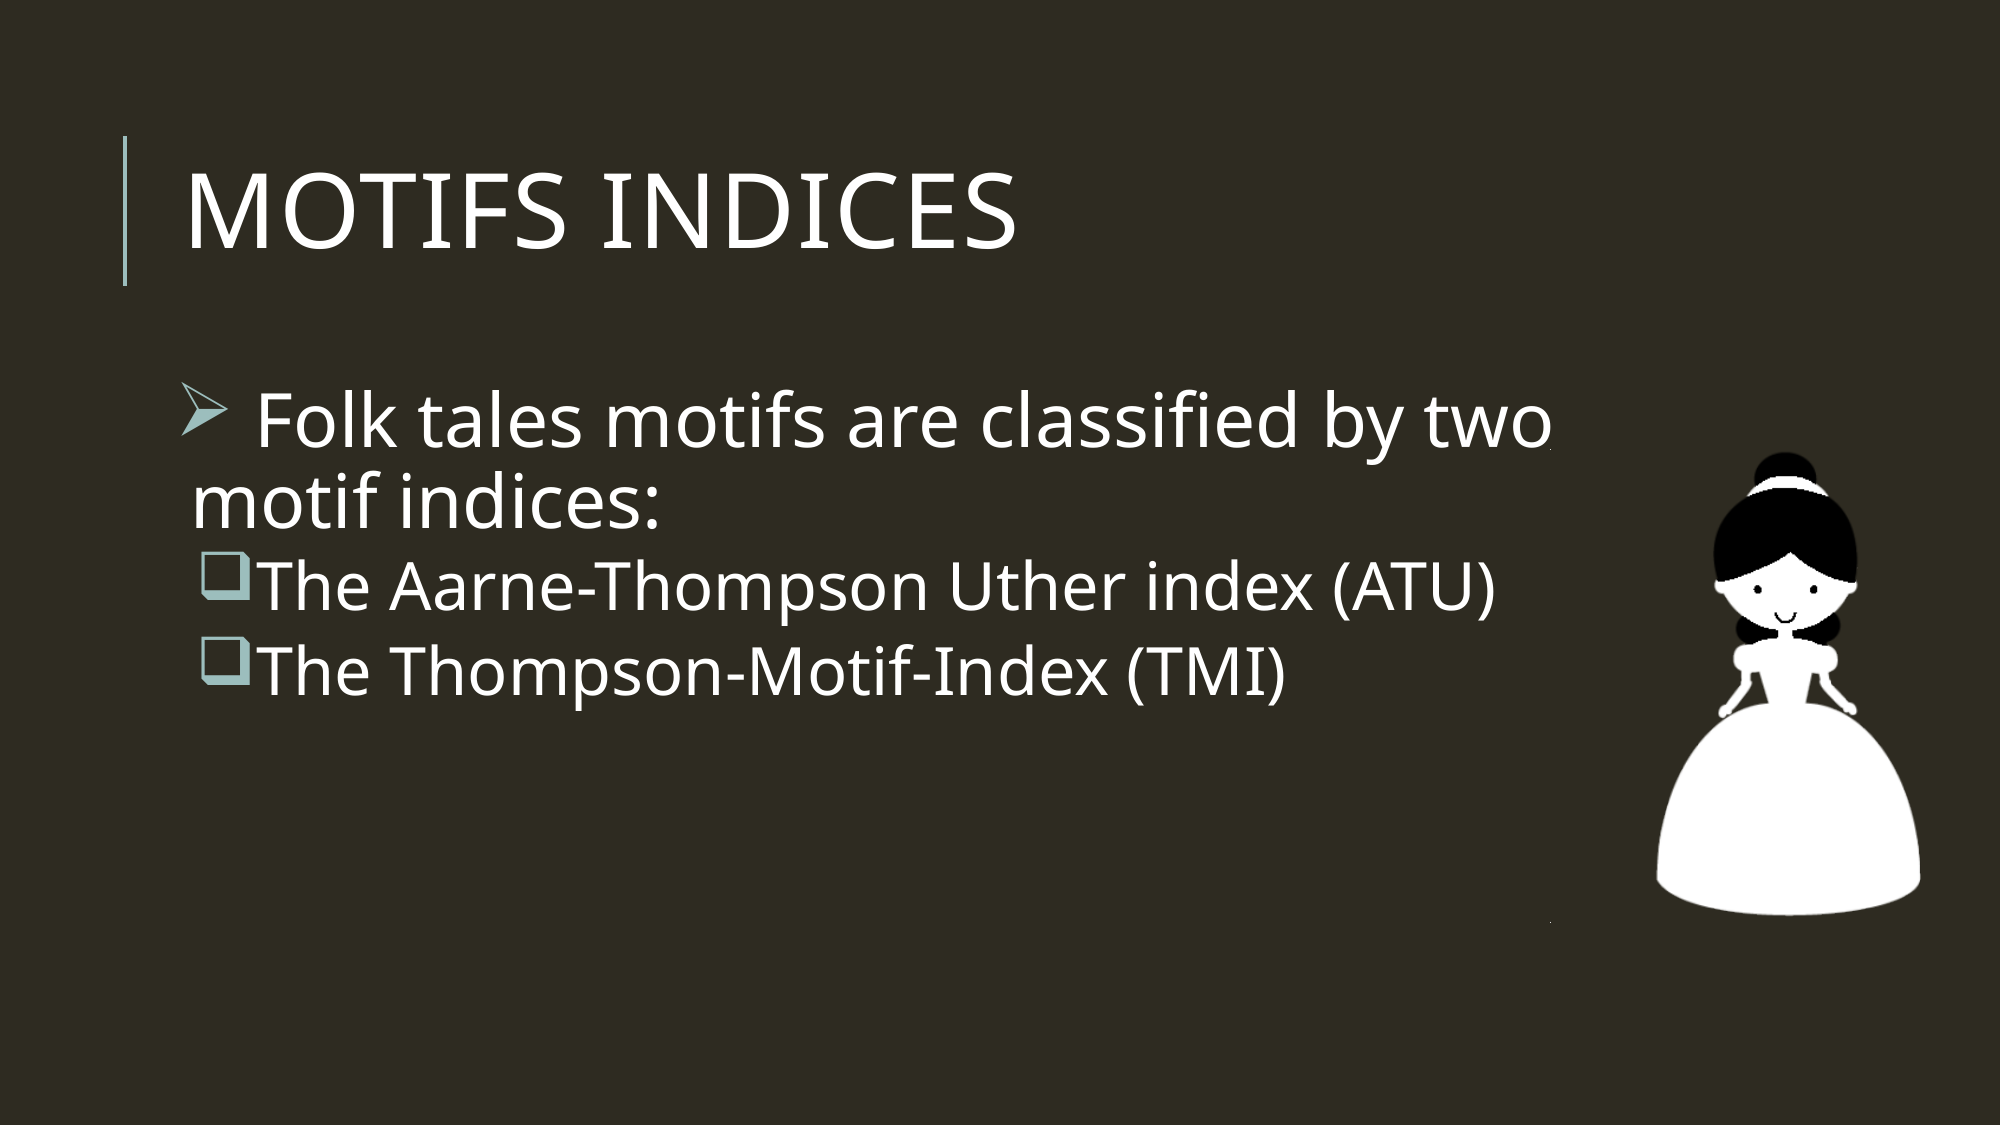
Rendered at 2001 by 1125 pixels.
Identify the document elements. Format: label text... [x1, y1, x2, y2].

title Motifs Indices [168, 96, 1763, 342]
list Folk tales motifs are classified by two motif indices: The Aarne-Thompson Uther index (ATU) The Thompson-Motif-Index (TMI) [168, 375, 1763, 1035]
picture [1549, 449, 2000, 923]
